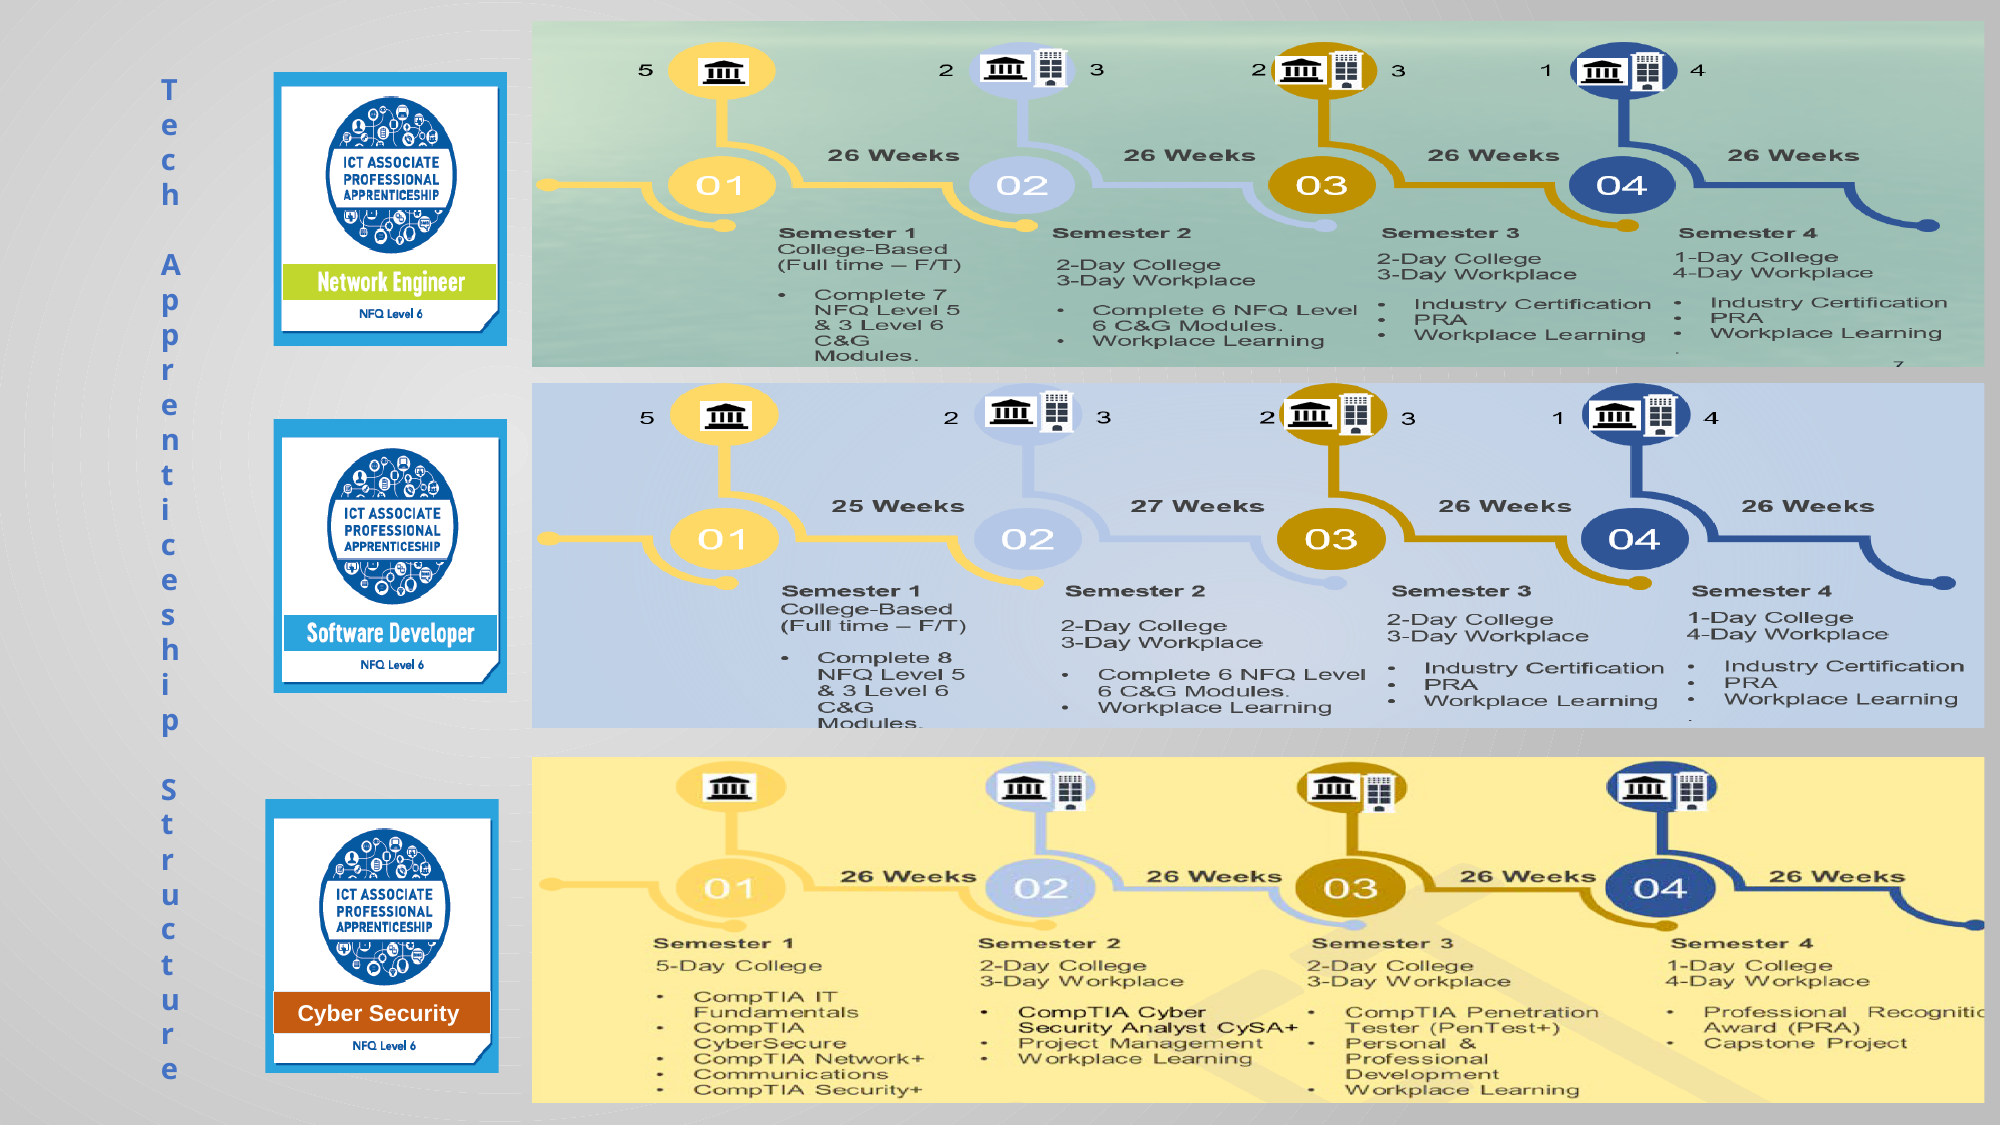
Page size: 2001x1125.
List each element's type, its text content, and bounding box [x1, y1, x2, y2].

picture [273, 72, 507, 346]
title Tech Apprenticeship Structure [145, 507, 197, 650]
picture [273, 419, 507, 693]
picture [531, 383, 1985, 729]
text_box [265, 799, 499, 1073]
picture [531, 757, 1985, 1103]
picture [531, 21, 1985, 367]
